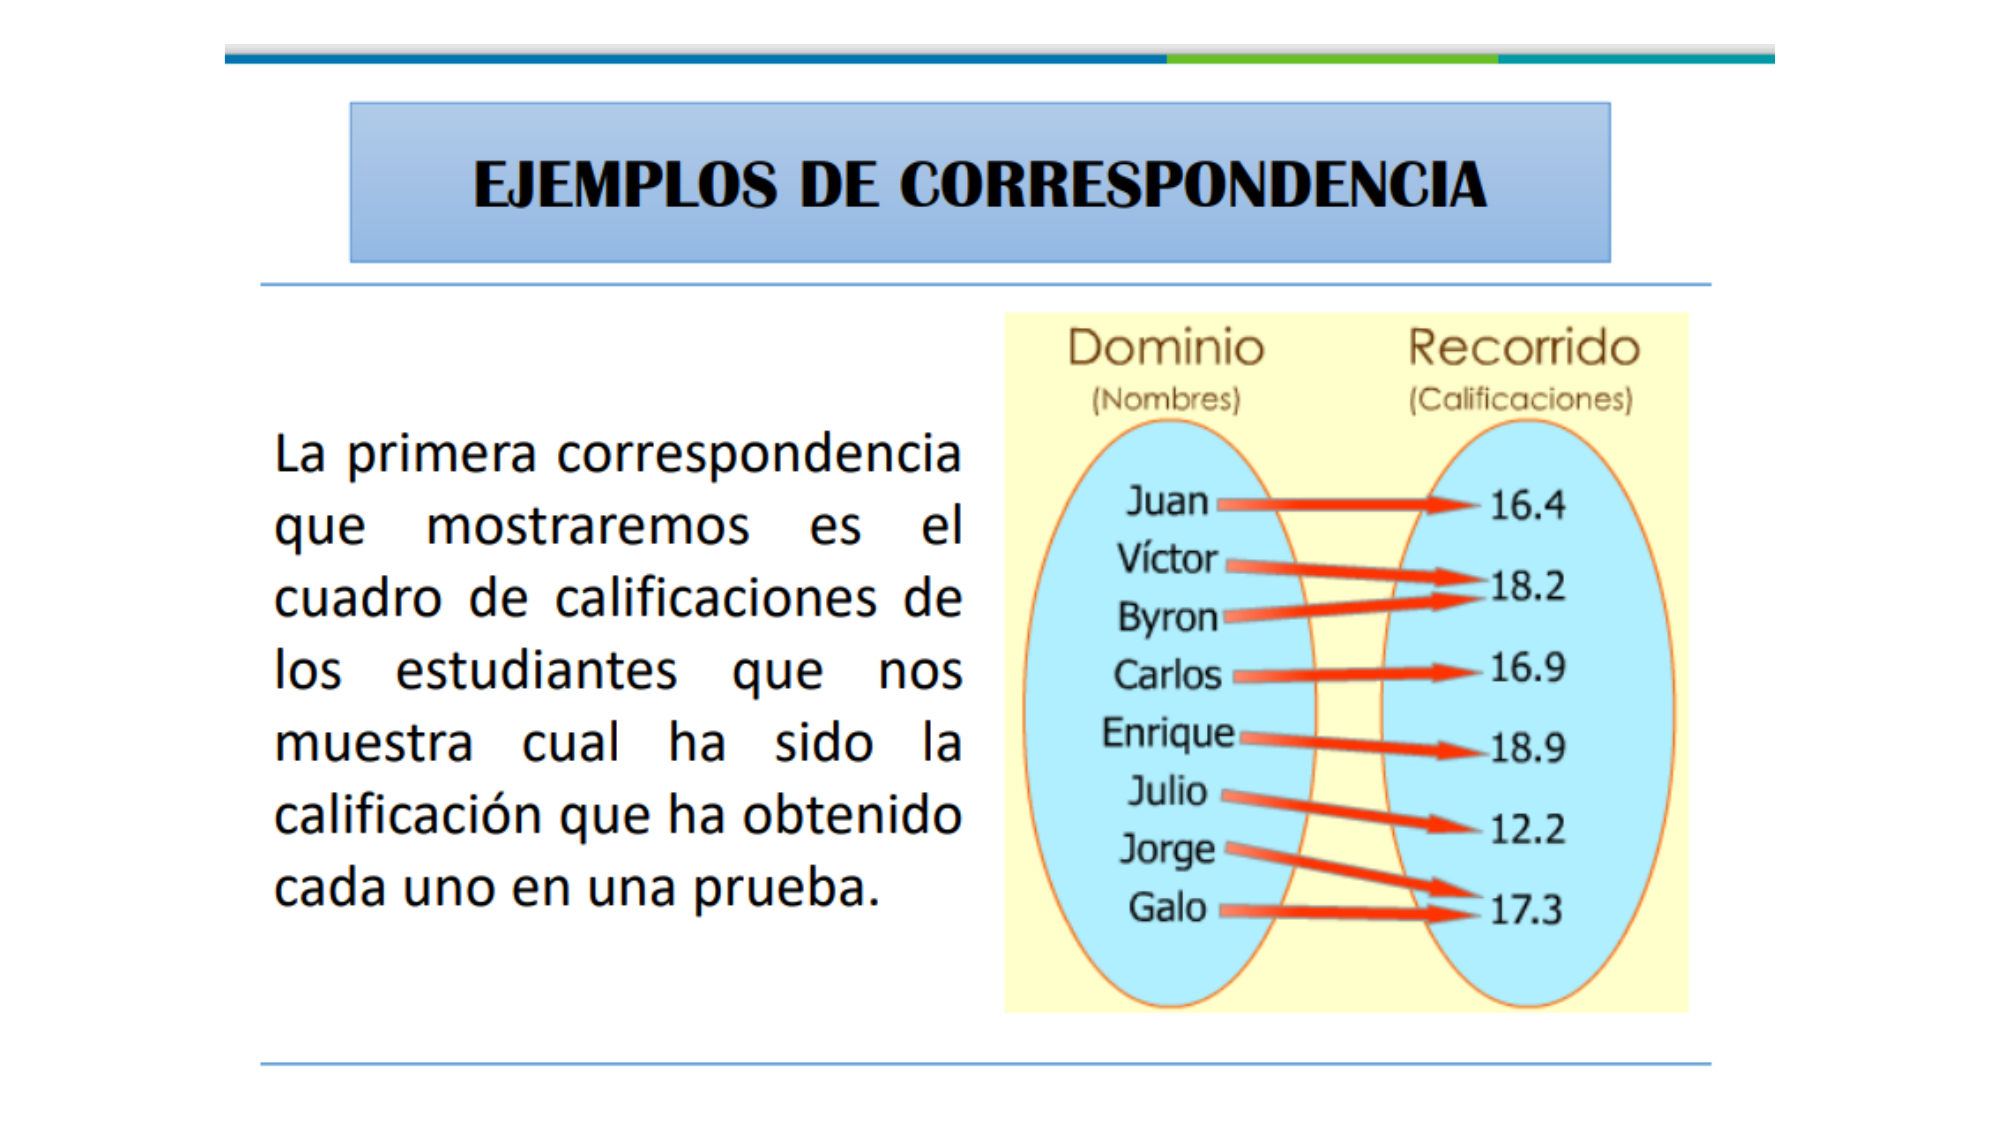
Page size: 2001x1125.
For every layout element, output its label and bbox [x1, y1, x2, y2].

picture [224, 44, 1775, 1081]
